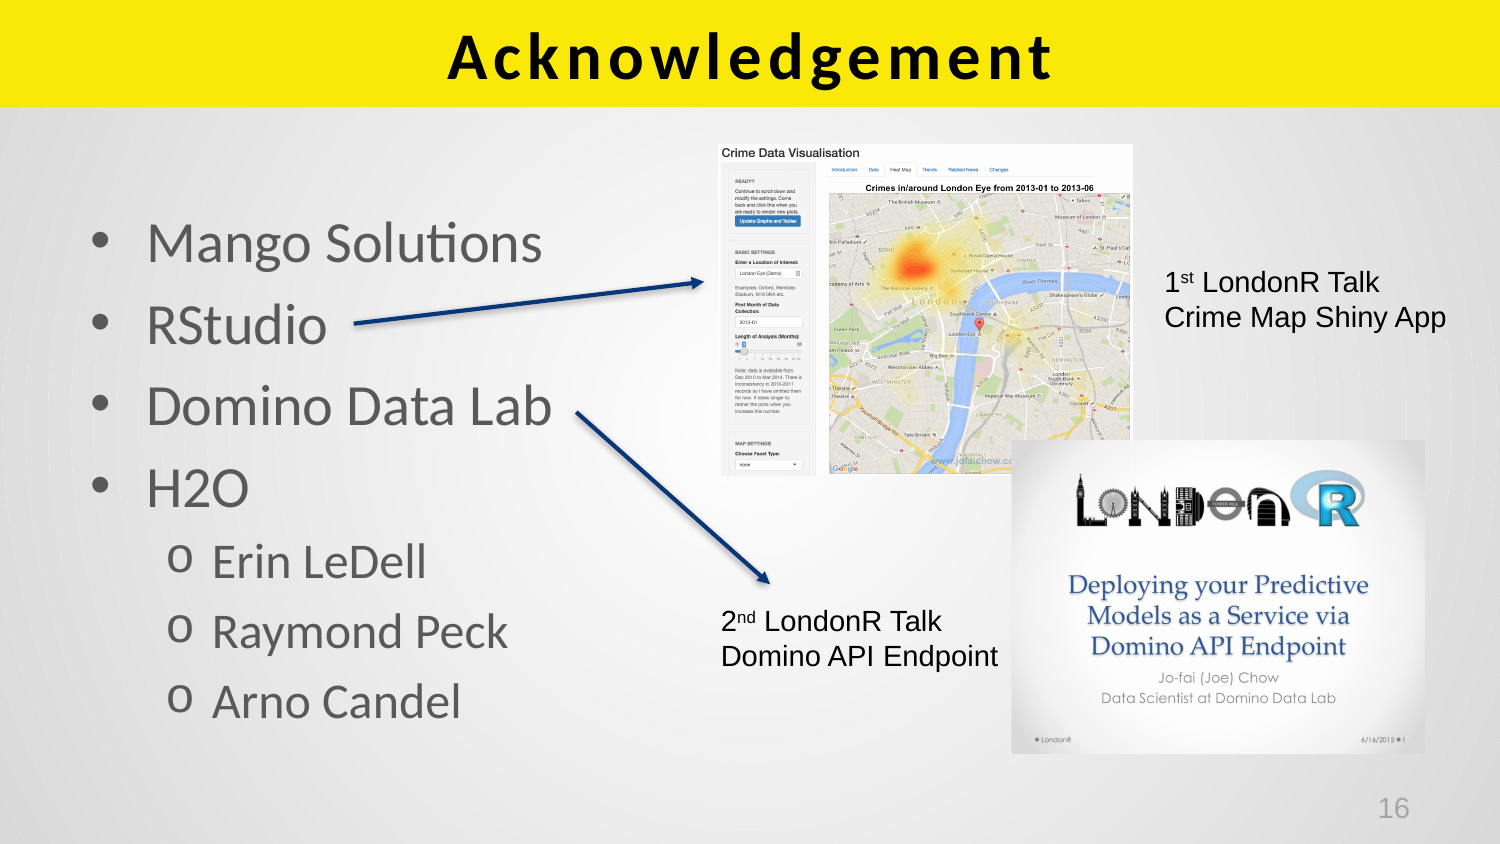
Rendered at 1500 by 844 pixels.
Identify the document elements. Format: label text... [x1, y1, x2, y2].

text_box 2nd LondonR Talk Domino API Endpoint [706, 595, 1006, 680]
text_box 1st LondonR Talk Crime Map Shiny App [1149, 256, 1463, 341]
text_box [353, 281, 705, 324]
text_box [575, 411, 771, 585]
picture [718, 144, 1426, 754]
list Mango Solutions RStudio Domino Data Lab H2O Erin LeDell Raymond Peck Arno Candel [75, 196, 738, 754]
slide_number 16 [1074, 782, 1425, 827]
title Acknowledgement [75, 0, 1425, 108]
